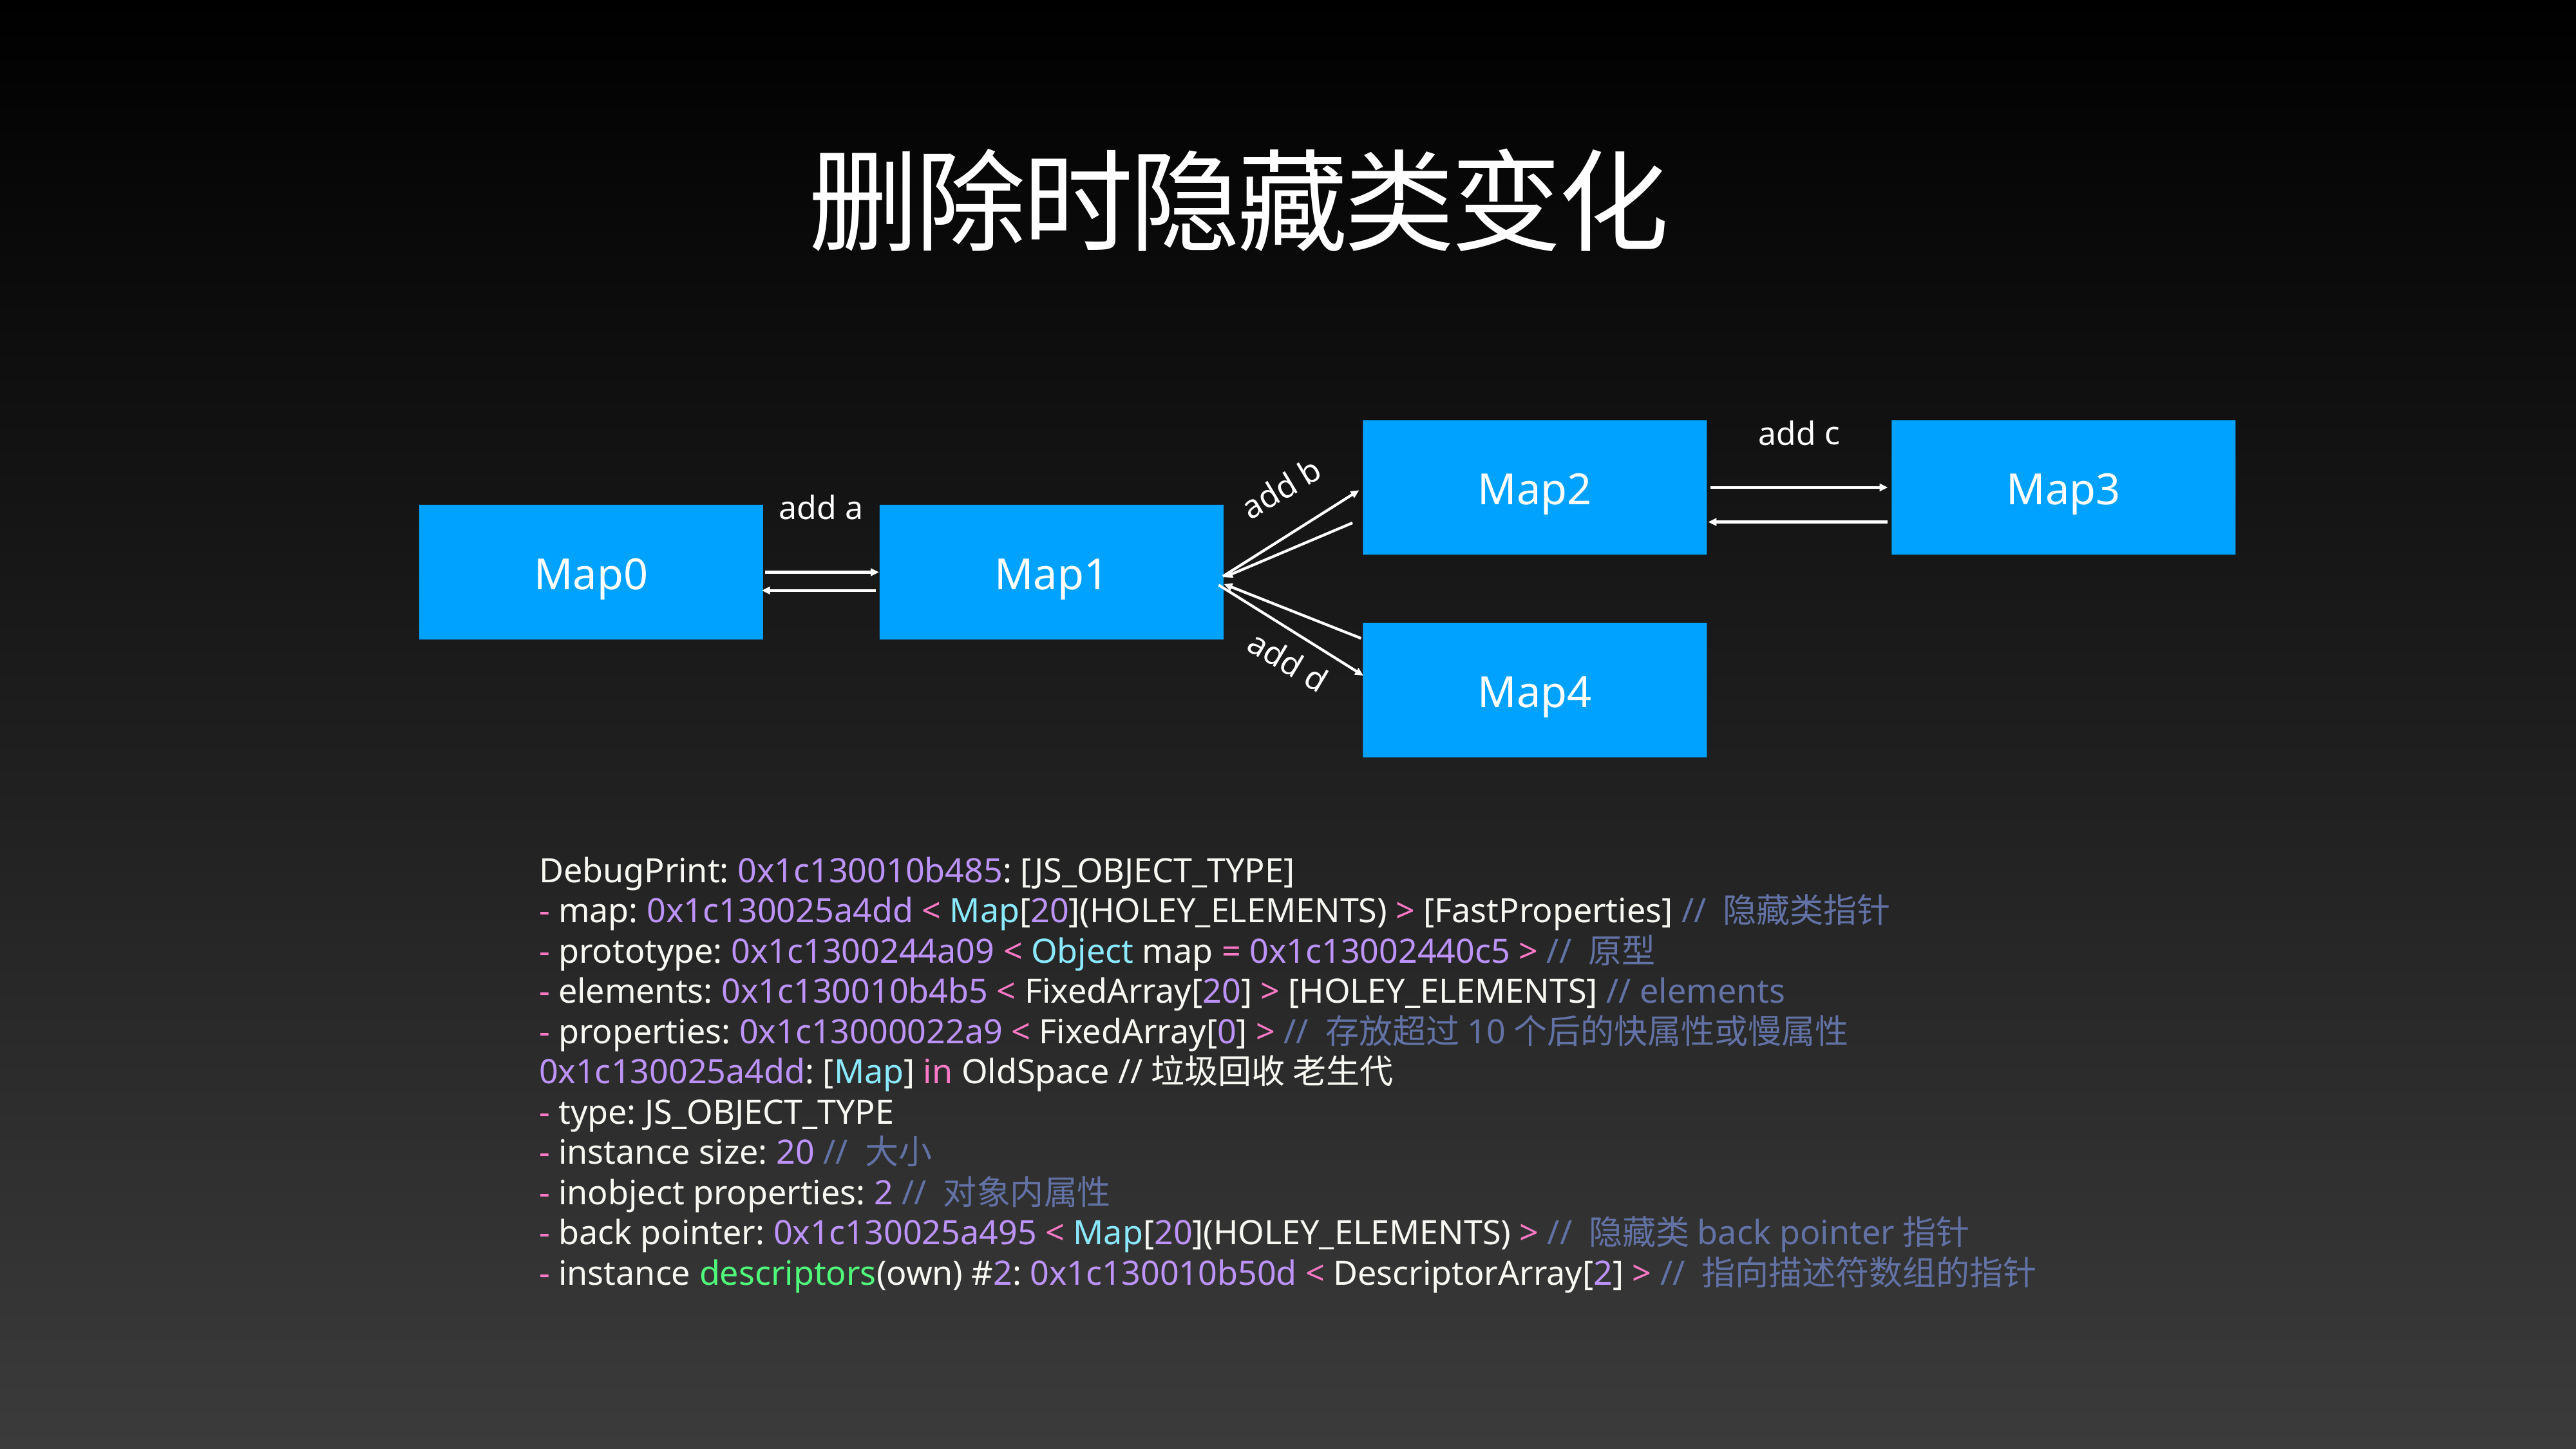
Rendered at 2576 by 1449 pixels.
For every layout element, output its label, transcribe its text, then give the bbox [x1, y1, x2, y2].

text_box Map3 [1891, 420, 2236, 555]
text_box Map4 [1363, 623, 1707, 758]
text_box add a [773, 482, 869, 531]
text_box [762, 586, 876, 595]
title 删除时隐藏类变化 [84, 104, 2393, 269]
text_box [1224, 583, 1361, 639]
text_box [1224, 522, 1353, 578]
text_box [1231, 490, 1359, 571]
text_box Map0 [419, 504, 763, 639]
text_box [1708, 518, 1888, 526]
text_box Map1 [879, 504, 1224, 639]
text_box DebugPrint: 0x1c130010b485: [JS_OBJECT_TYPE] - map: 0x1c130025a4dd < Map[20](HOLEY_ELEMENTS) > [FastProperties] // 隐藏类指针 - prototype: 0x1c1300244a09 < Object map = 0x1c13002440c5 > // 原型 - elements: 0x1c130010b4b5 < FixedArray[20] > [HOLEY_ELEMENTS] // elements - properties: 0x1c13000022a9 < FixedArray[0] > // 存放超过10个后的快属性或慢属性 0x1c130025a4dd: [Map] in OldSpace //垃圾回收 老生代 - type: JS_OBJECT_TYPE - instance size: 20 // 大小 - inobject properties: 2 // 对象内属性 - back pointer: 0x1c130025a495 < Map[20](HOLEY_ELEMENTS) > // 隐藏类back pointer指针 - instance descriptors(own) #2: 0x1c130010b50d < DescriptorArray[2] > // 指向描述符数组的指针 [533, 843, 2043, 1297]
text_box [1218, 585, 1363, 676]
text_box add d [1235, 614, 1343, 707]
text_box Map2 [1363, 420, 1707, 555]
text_box add c [1752, 406, 1846, 457]
text_box [764, 568, 879, 576]
text_box add b [1226, 441, 1335, 534]
text_box [1710, 483, 1888, 492]
